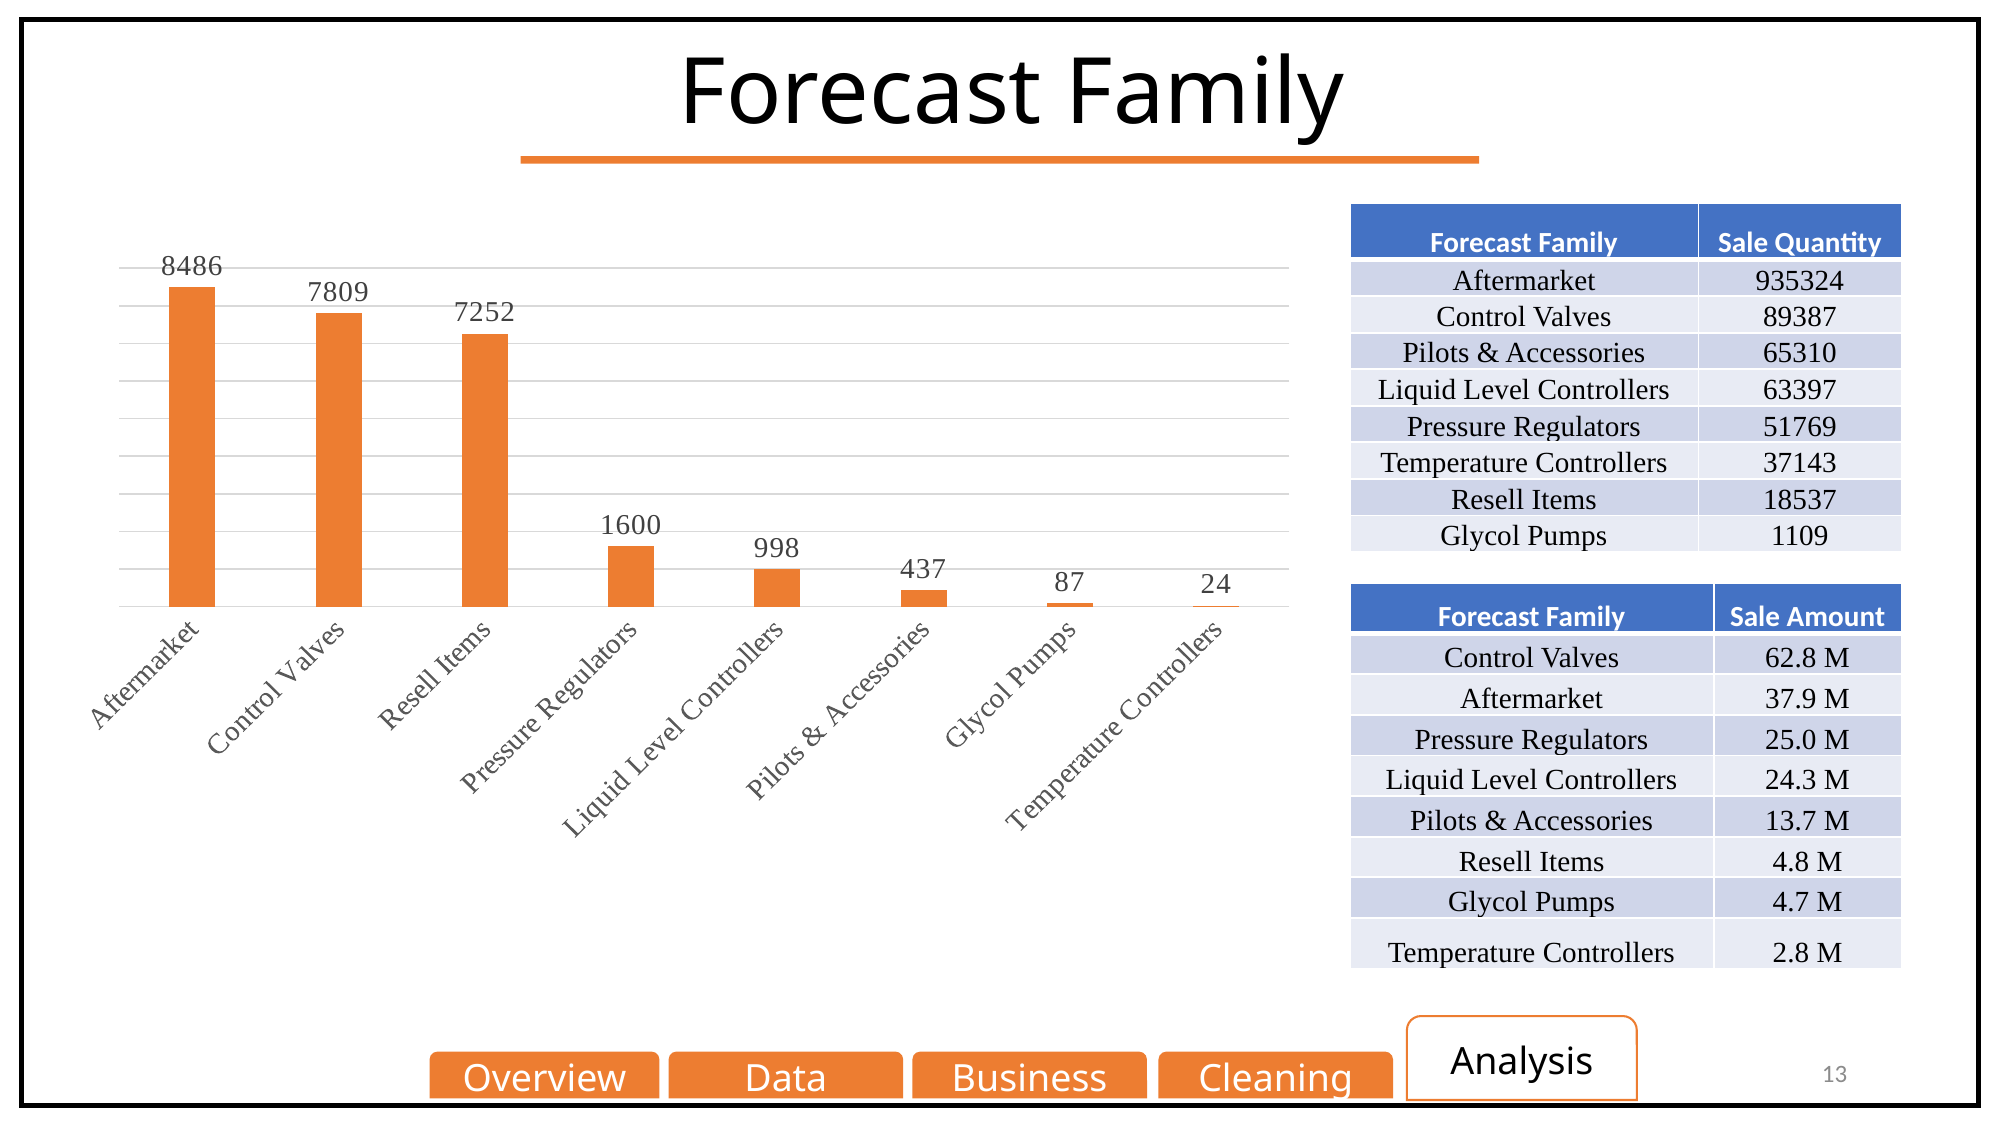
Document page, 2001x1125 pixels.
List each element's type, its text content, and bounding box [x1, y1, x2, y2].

table_cell Liquid Level Controllers [1351, 756, 1713, 795]
text_box Cleaning [1157, 1050, 1395, 1100]
table_cell Glycol Pumps [1351, 516, 1698, 551]
table_cell Pressure Regulators [1351, 407, 1698, 441]
table_cell Glycol Pumps [1351, 878, 1713, 917]
text_box Overview [428, 1050, 661, 1100]
table_cell Pilots & Accessories [1351, 797, 1713, 836]
table_cell Temperature Controllers [1351, 443, 1698, 478]
table_cell Resell Items [1351, 480, 1698, 515]
table_cell 4.7 M [1715, 878, 1901, 917]
chart [55, 249, 1315, 855]
table_cell 1109 [1699, 516, 1901, 551]
slide_number 13 [1412, 1042, 1863, 1103]
table_cell Pressure Regulators [1351, 716, 1713, 755]
table_cell Resell Items [1351, 838, 1713, 876]
text_box Forecast Family [20, 24, 1980, 150]
table_cell 18537 [1699, 480, 1901, 515]
table_cell Aftermarket [1351, 262, 1698, 295]
table_cell Pilots & Accessories [1351, 334, 1698, 368]
table_cell Temperature Controllers [1351, 919, 1713, 968]
table_cell 62.8 M [1715, 636, 1901, 673]
table_cell 25.0 M [1715, 716, 1901, 755]
table_header Sale Amount [1715, 584, 1901, 631]
table_cell 63397 [1699, 370, 1901, 405]
text_box Analysis [1405, 1015, 1638, 1102]
table_header Sale Quantity [1699, 204, 1901, 257]
table_cell 2.8 M [1715, 919, 1901, 968]
table_header Forecast Family [1351, 584, 1713, 631]
table_header Forecast Family [1351, 204, 1698, 257]
text_box [520, 156, 1480, 164]
table_cell Liquid Level Controllers [1351, 370, 1698, 405]
table_cell 24.3 M [1715, 756, 1901, 795]
table_cell 37.9 M [1715, 675, 1901, 714]
table_cell 935324 [1699, 262, 1901, 295]
text_box Data [667, 1050, 905, 1100]
table_cell 4.8 M [1715, 838, 1901, 876]
text_box [19, 17, 1981, 1108]
text_box Business [911, 1050, 1149, 1100]
table_cell 51769 [1699, 407, 1901, 441]
table_cell 37143 [1699, 443, 1901, 478]
table_cell 65310 [1699, 334, 1901, 368]
table_cell 89387 [1699, 297, 1901, 332]
table_cell 13.7 M [1715, 797, 1901, 836]
table_cell Control Valves [1351, 297, 1698, 332]
table_cell Control Valves [1351, 636, 1713, 673]
table_cell Aftermarket [1351, 675, 1713, 714]
